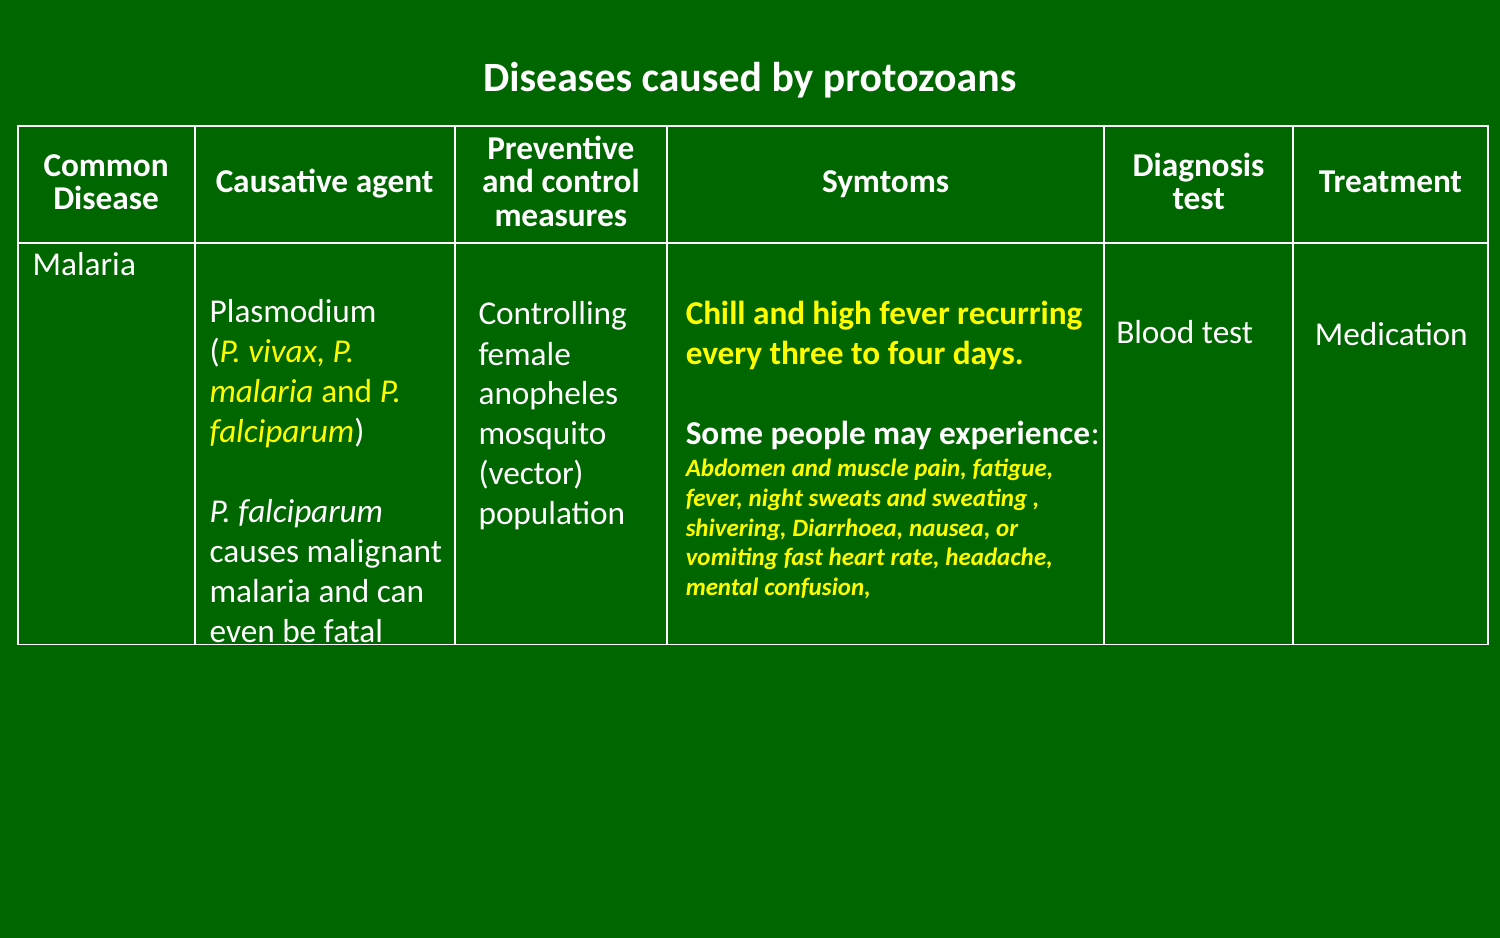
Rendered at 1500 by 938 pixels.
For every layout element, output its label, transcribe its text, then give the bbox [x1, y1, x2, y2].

table_header Preventive and control measures [456, 127, 666, 242]
table_cell Malaria [19, 244, 194, 644]
table_header Common Disease [19, 127, 194, 242]
table_header Diagnosis test [1105, 127, 1292, 242]
table_header Causative agent [196, 127, 454, 242]
text_box Medication [1300, 304, 1483, 360]
text_box Blood test [1101, 303, 1269, 358]
table_header Treatment [1294, 127, 1487, 242]
table_cell [456, 244, 666, 644]
text_box Chill and high fever recurring every three to four days. Some people may experience: Abdomen and muscle pain, fatigue, fever, night sweats and sweating , shivering, Diarrhoea, nausea, or vomiting fast heart rate, headache, mental confusion, [671, 284, 1117, 609]
text_box Controlling female anopheles mosquito (vector) population [463, 284, 656, 539]
table_cell [196, 244, 454, 282]
table_cell [1294, 244, 1487, 644]
text_box Plasmodium (P. vivax, P. malaria and P. falciparum) P. falciparum causes malignant malaria and can even be fatal [194, 282, 479, 657]
table_cell [668, 244, 1103, 644]
table_header Symtoms [668, 127, 1103, 242]
title Diseases caused by protozoans [75, 0, 1425, 125]
table_cell [1105, 244, 1292, 644]
